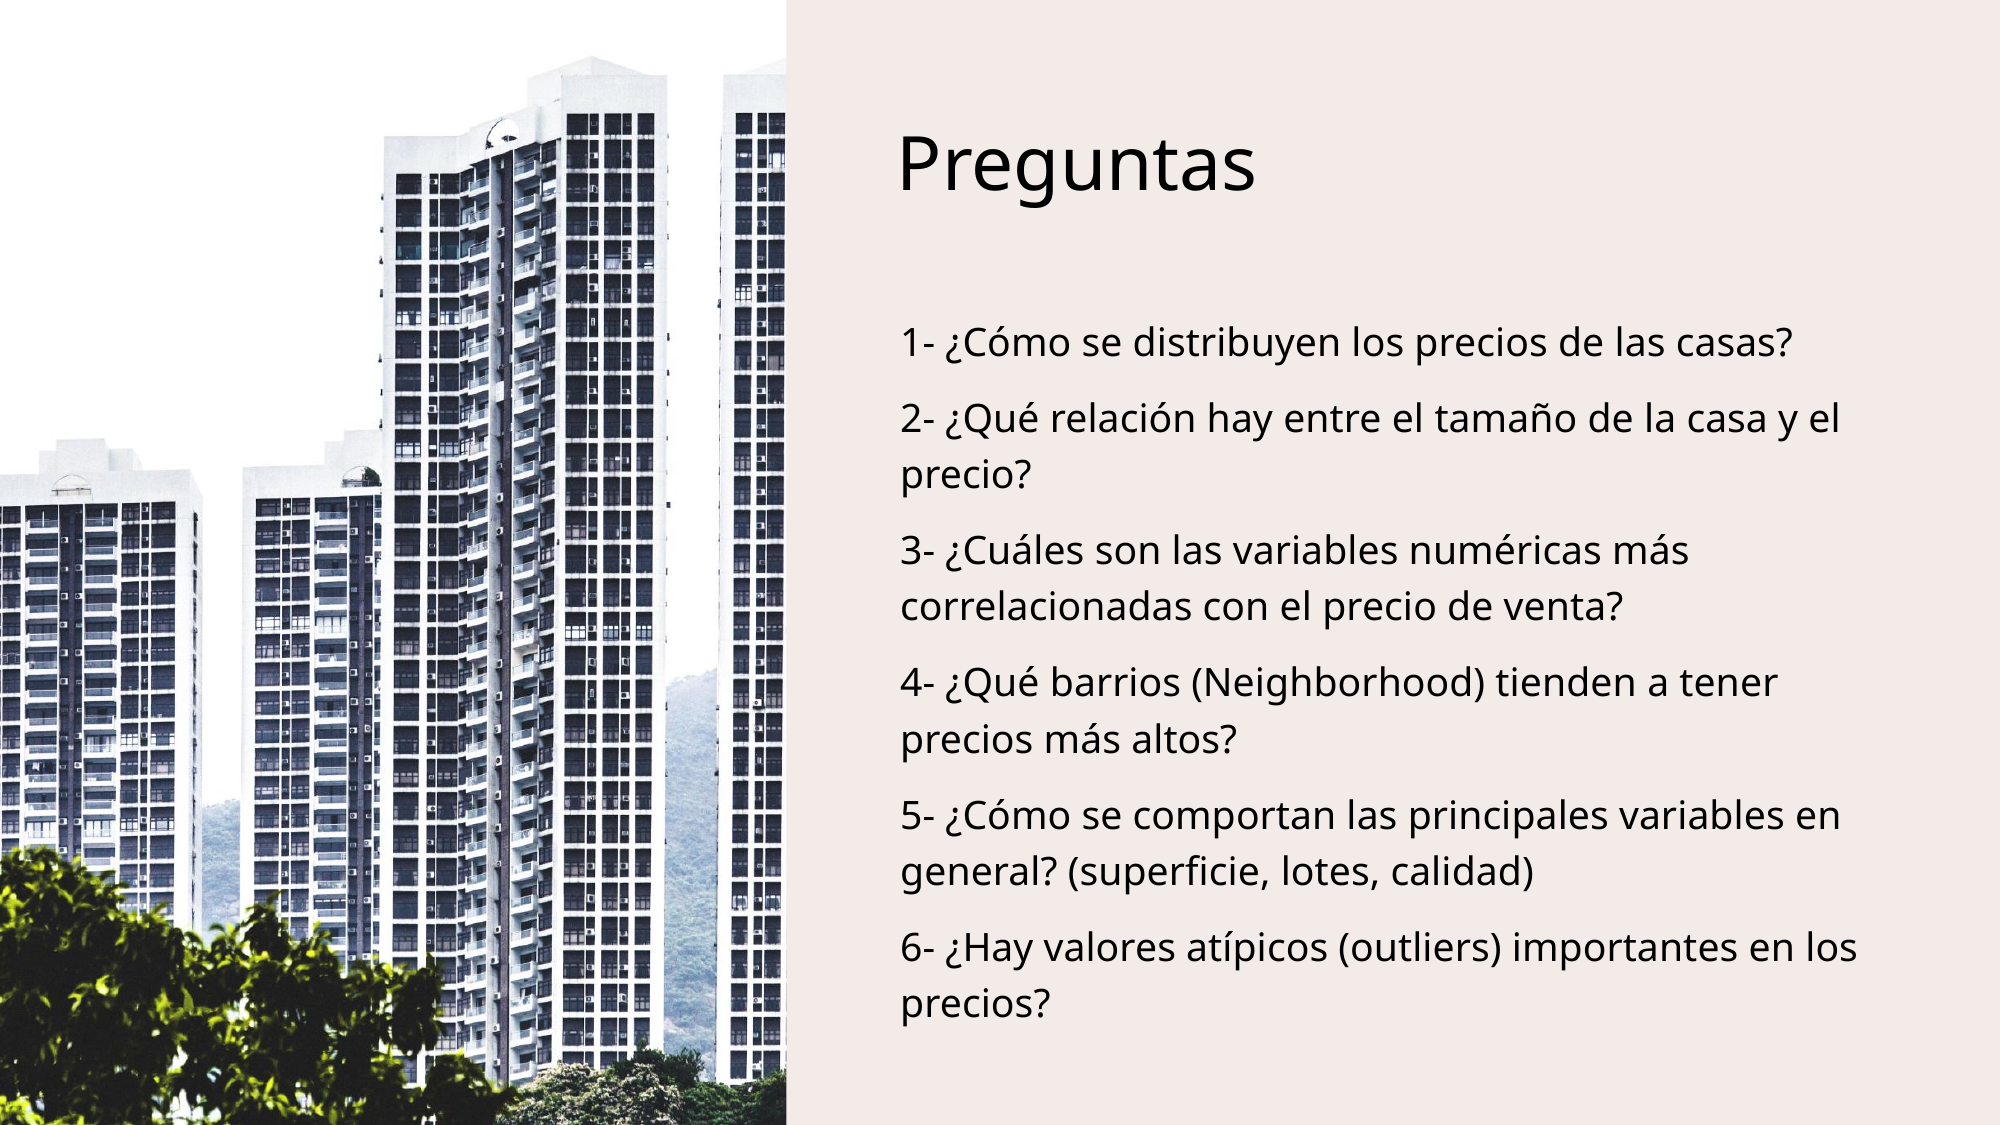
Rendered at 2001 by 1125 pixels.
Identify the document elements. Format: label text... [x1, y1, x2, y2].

list 1- ¿Cómo se distribuyen los precios de las casas? 2- ¿Qué relación hay entre el tamaño de la casa y el precio? 3- ¿Cuáles son las variables numéricas más correlacionadas con el precio de venta? 4- ¿Qué barrios (Neighborhood) tienden a tener precios más altos? 5- ¿Cómo se comportan las principales variables en general? (superficie, lotes, calidad) 6- ¿Hay valores atípicos (outliers) importantes en los precios? [885, 299, 1905, 1037]
title Preguntas [881, 26, 1905, 215]
picture [0, 0, 787, 1125]
